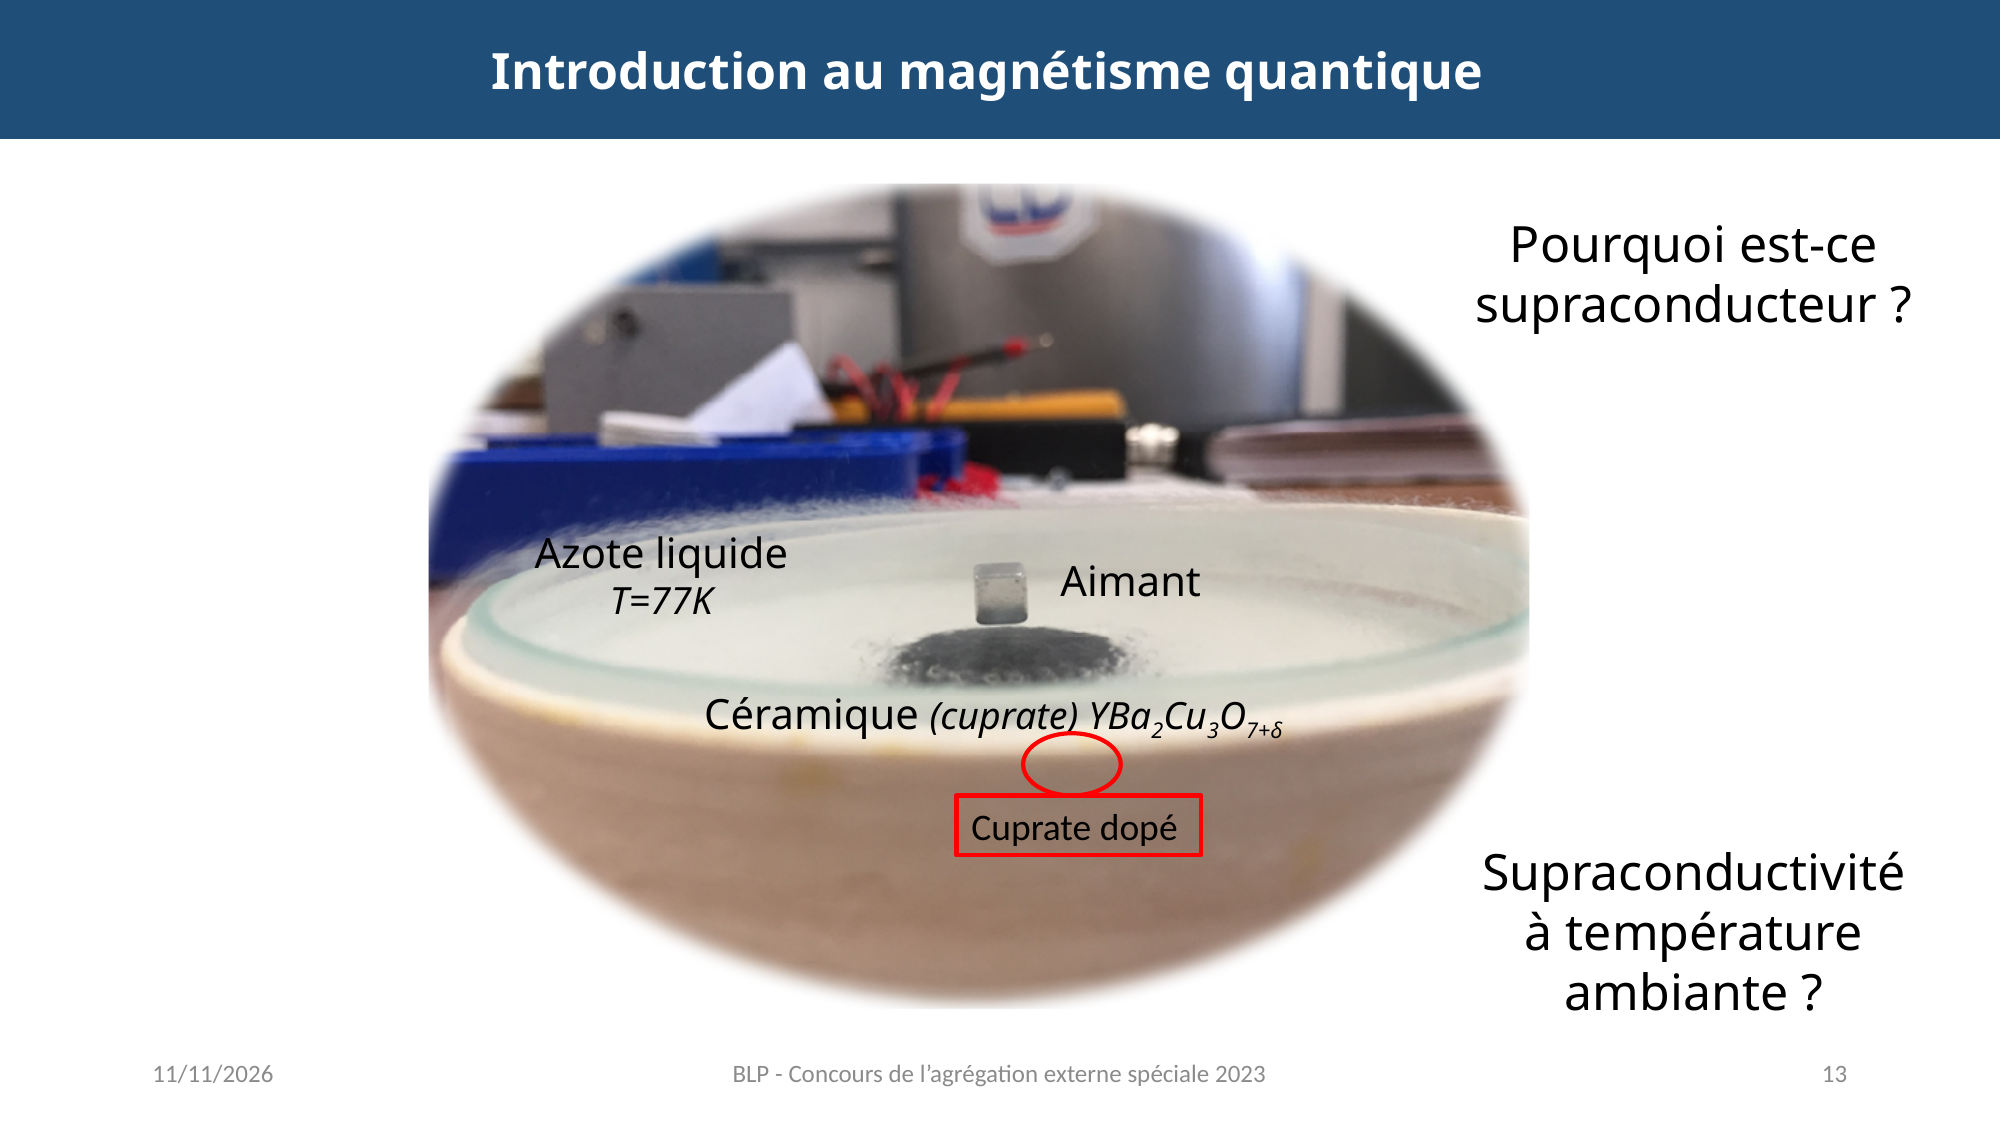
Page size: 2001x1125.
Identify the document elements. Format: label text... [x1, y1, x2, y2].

text_box Supraconductivité à température ambiante ? [1454, 833, 1934, 1029]
text_box Pourquoi est-ce supraconducteur ? [1552, 205, 1976, 341]
text_box [0, 135, 1976, 296]
footer BLP - Concours de l’agrégation externe spéciale 2023 [662, 1042, 1338, 1103]
picture [398, 167, 1552, 1019]
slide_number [137, 1042, 588, 1103]
slide_number 13 [1412, 1042, 1863, 1103]
text_box Introduction au magnétisme quantique [0, 12, 1976, 135]
